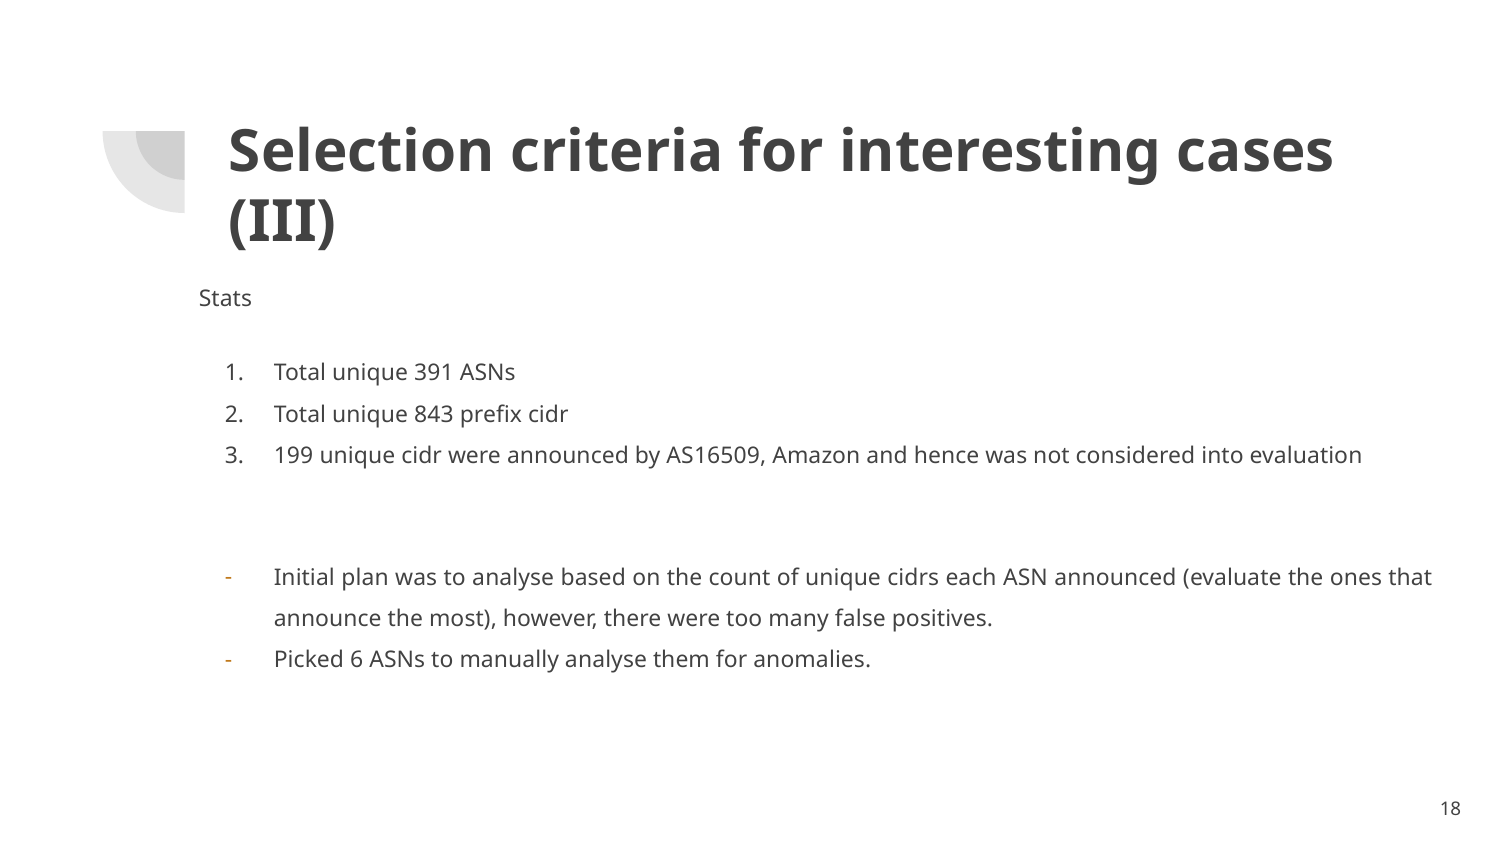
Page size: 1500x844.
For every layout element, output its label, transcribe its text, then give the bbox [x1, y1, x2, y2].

list Stats Total unique 391 ASNs Total unique 843 prefix cidr 199 unique cidr were announced by AS16509, Amazon and hence was not considered into evaluation Initial plan was to analyse based on the count of unique cidrs each ASN announced (evaluate the ones that announce the most), however, there were too many false positives. Picked 6 ASNs to manually analyse them for anomalies. [183, 189, 1449, 813]
slide_number ‹#› [1386, 777, 1477, 842]
title Selection criteria for interesting cases (III) [213, 98, 1368, 189]
